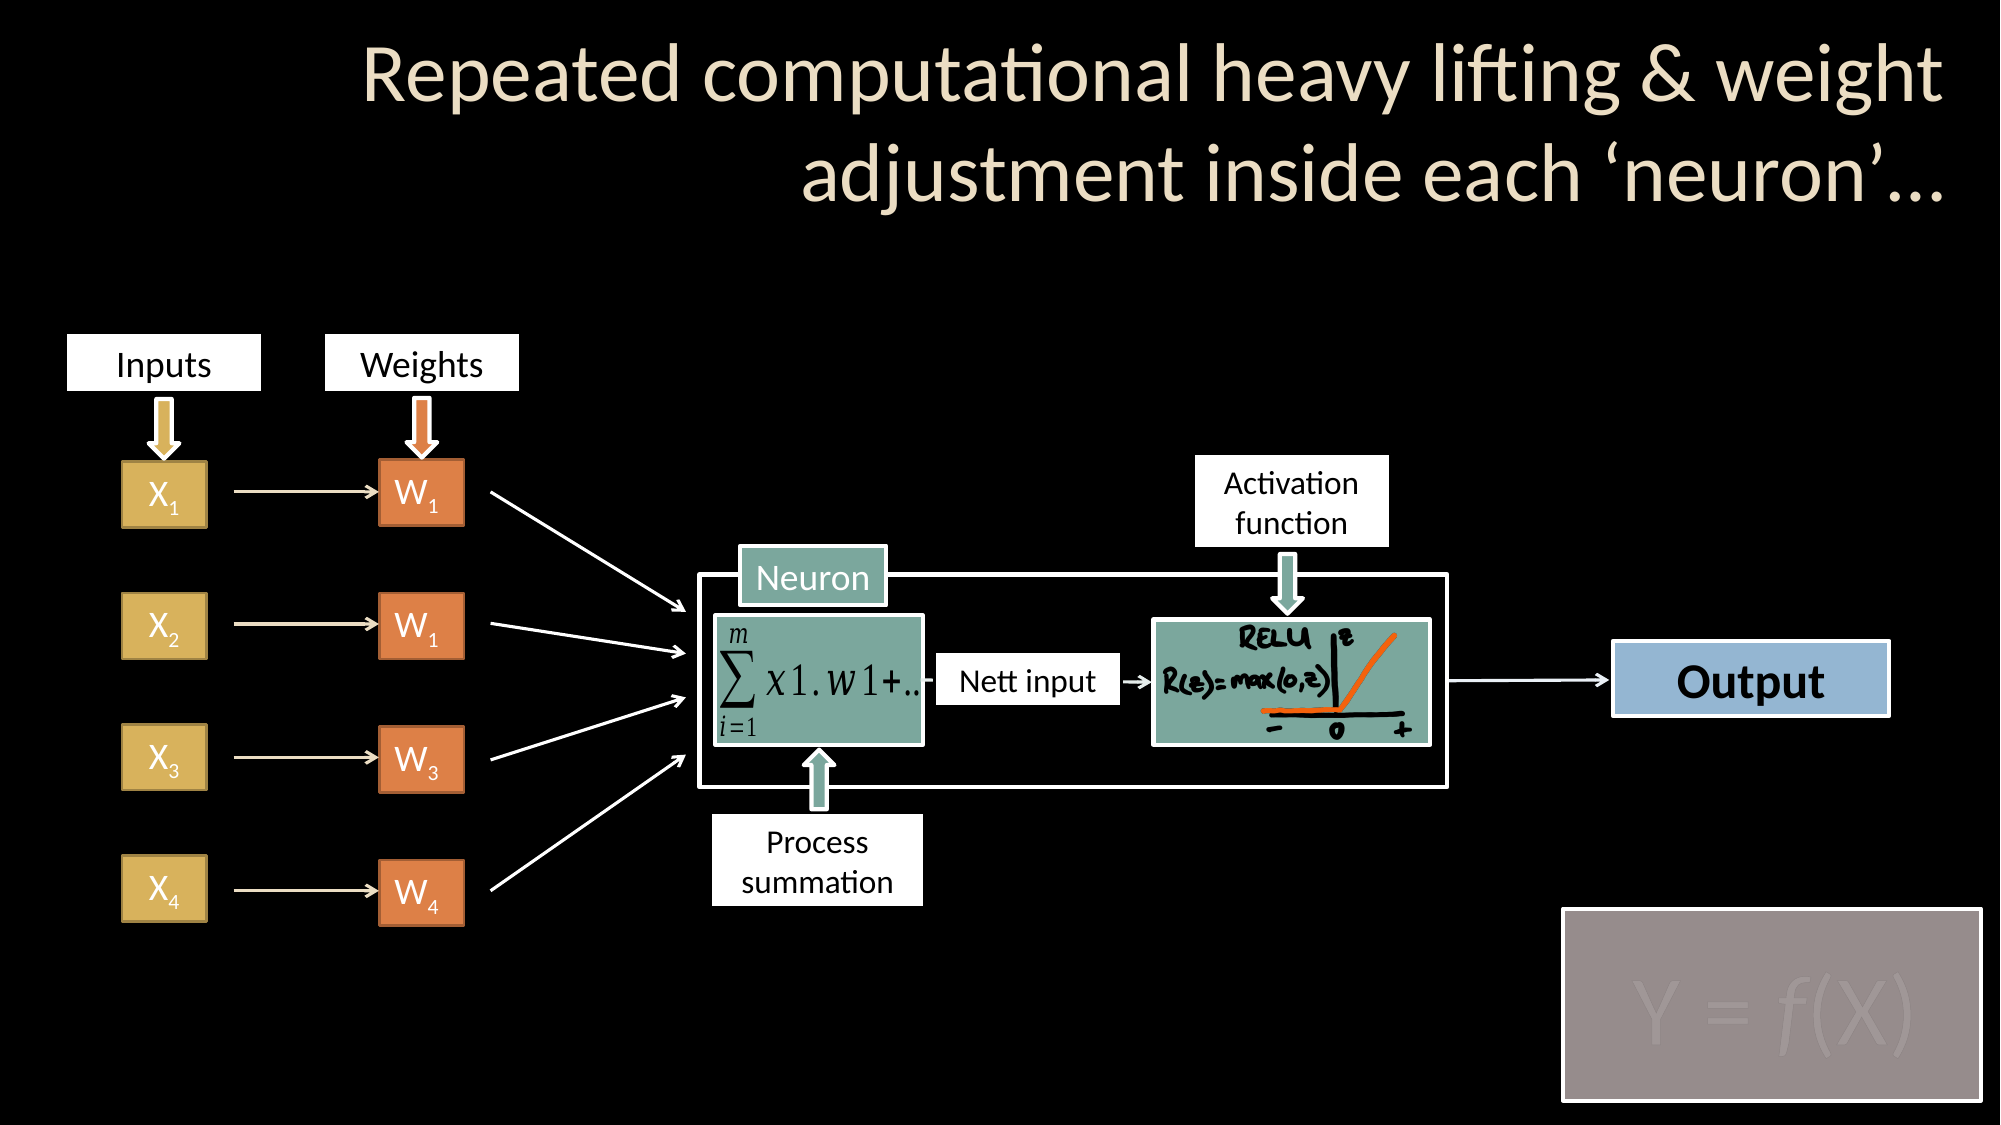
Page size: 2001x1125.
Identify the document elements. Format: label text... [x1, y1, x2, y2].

title Repeated computational heavy lifting & weight adjustment inside each ‘neuron’… [148, 38, 1961, 199]
text_box Y = f(X) [1561, 907, 1983, 1103]
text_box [65, 332, 1890, 921]
